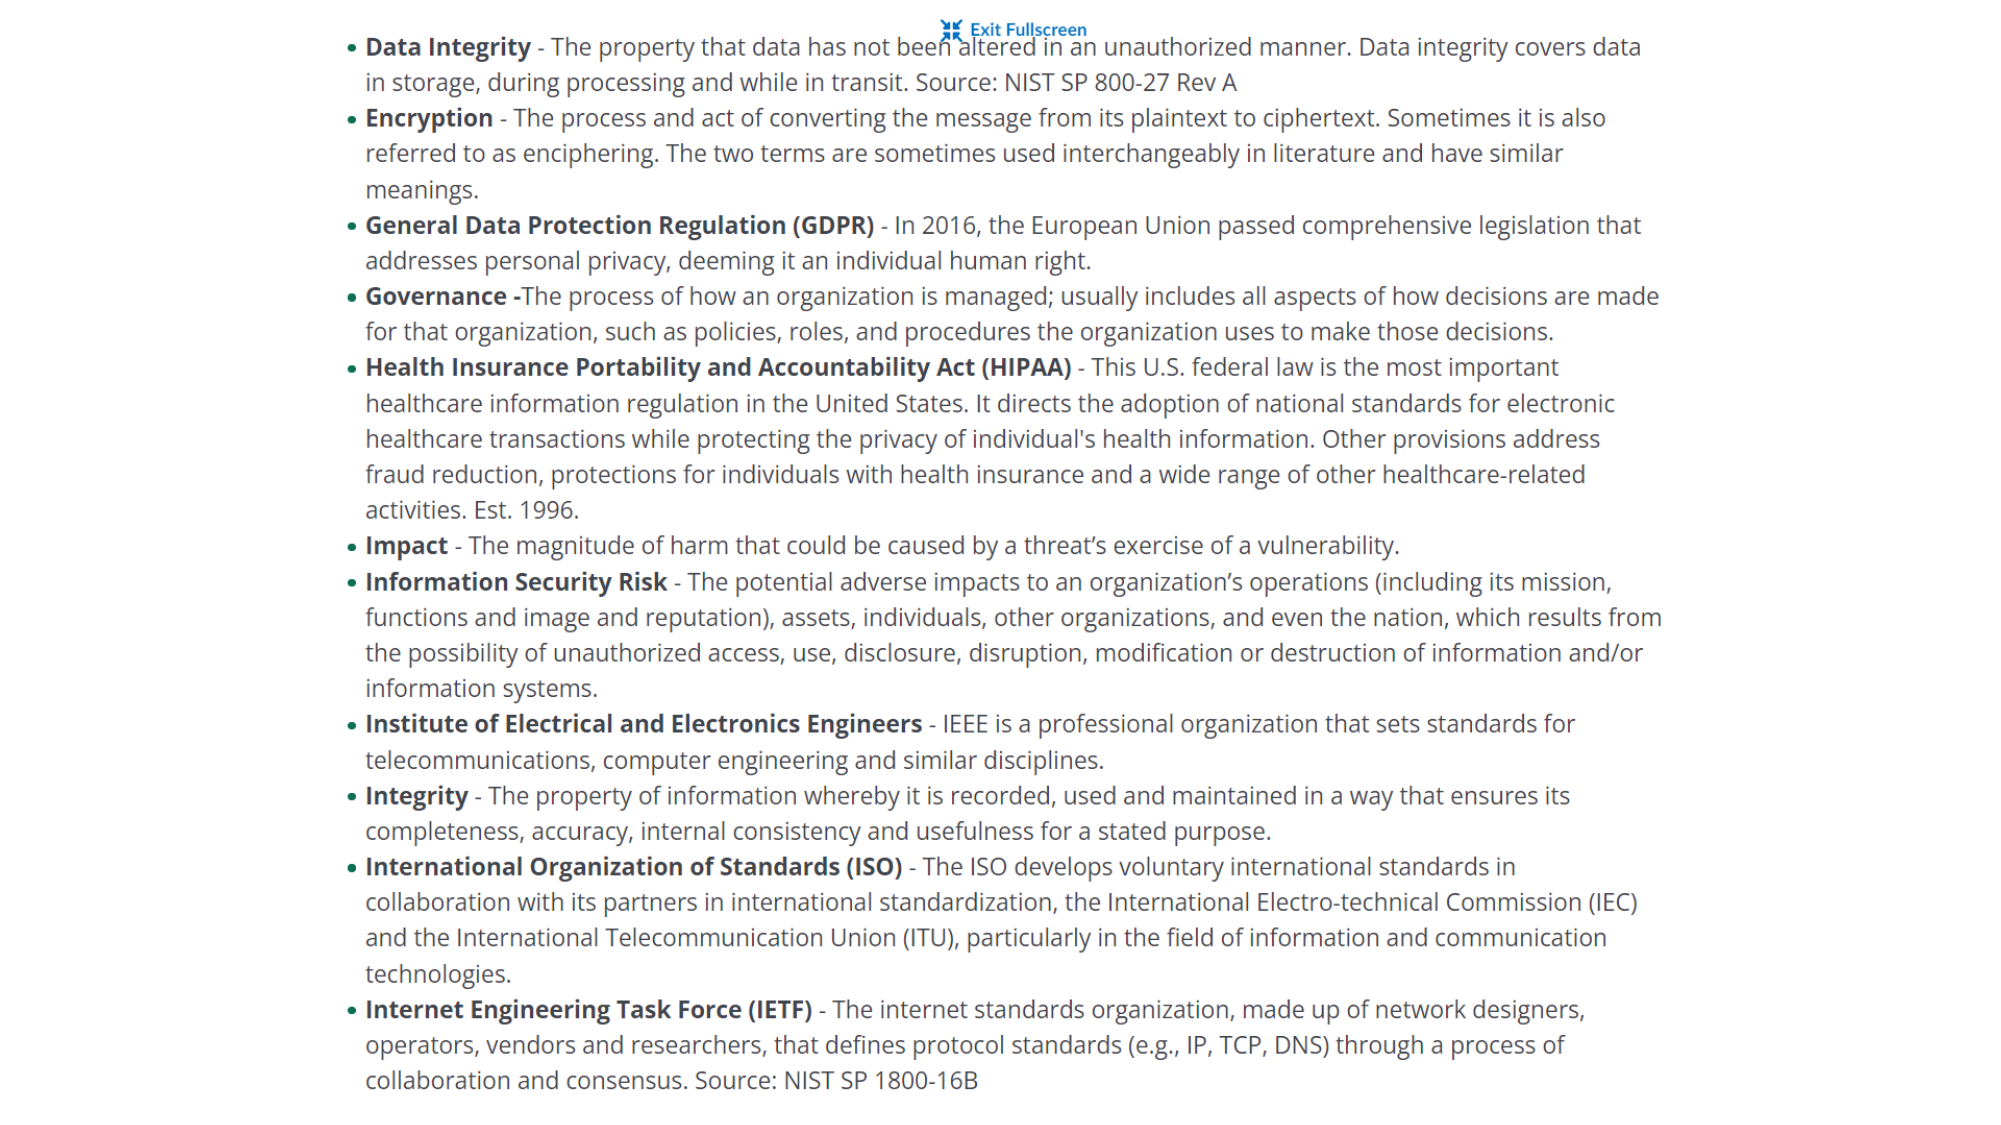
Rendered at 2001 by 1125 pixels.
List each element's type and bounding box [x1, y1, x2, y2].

picture [331, 16, 1669, 1109]
